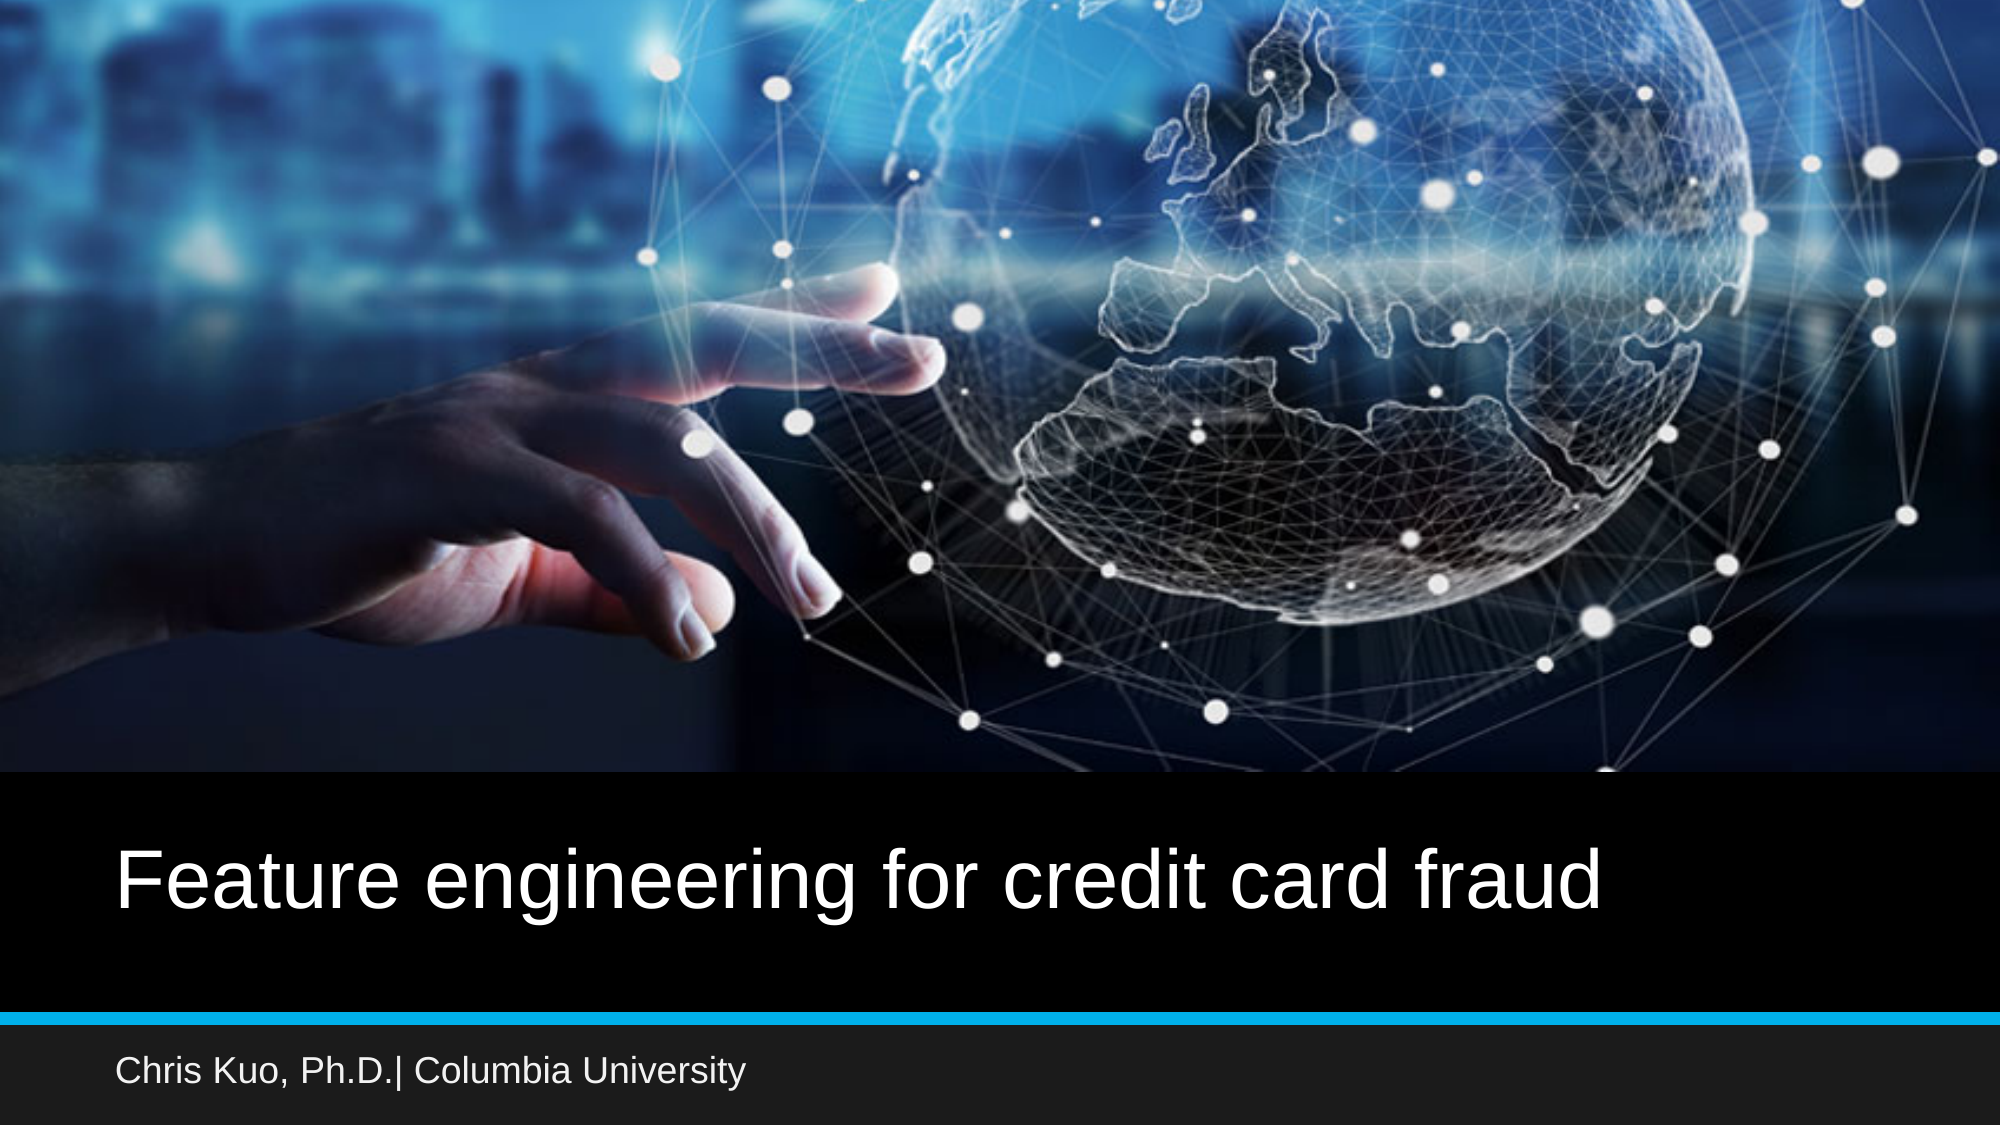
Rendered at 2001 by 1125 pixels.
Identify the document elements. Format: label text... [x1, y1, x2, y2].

picture [0, 0, 2000, 772]
title Feature engineering for credit card fraud [99, 777, 1900, 985]
subtitle Chris Kuo, Ph.D.| Columbia University [99, 1031, 1900, 1107]
